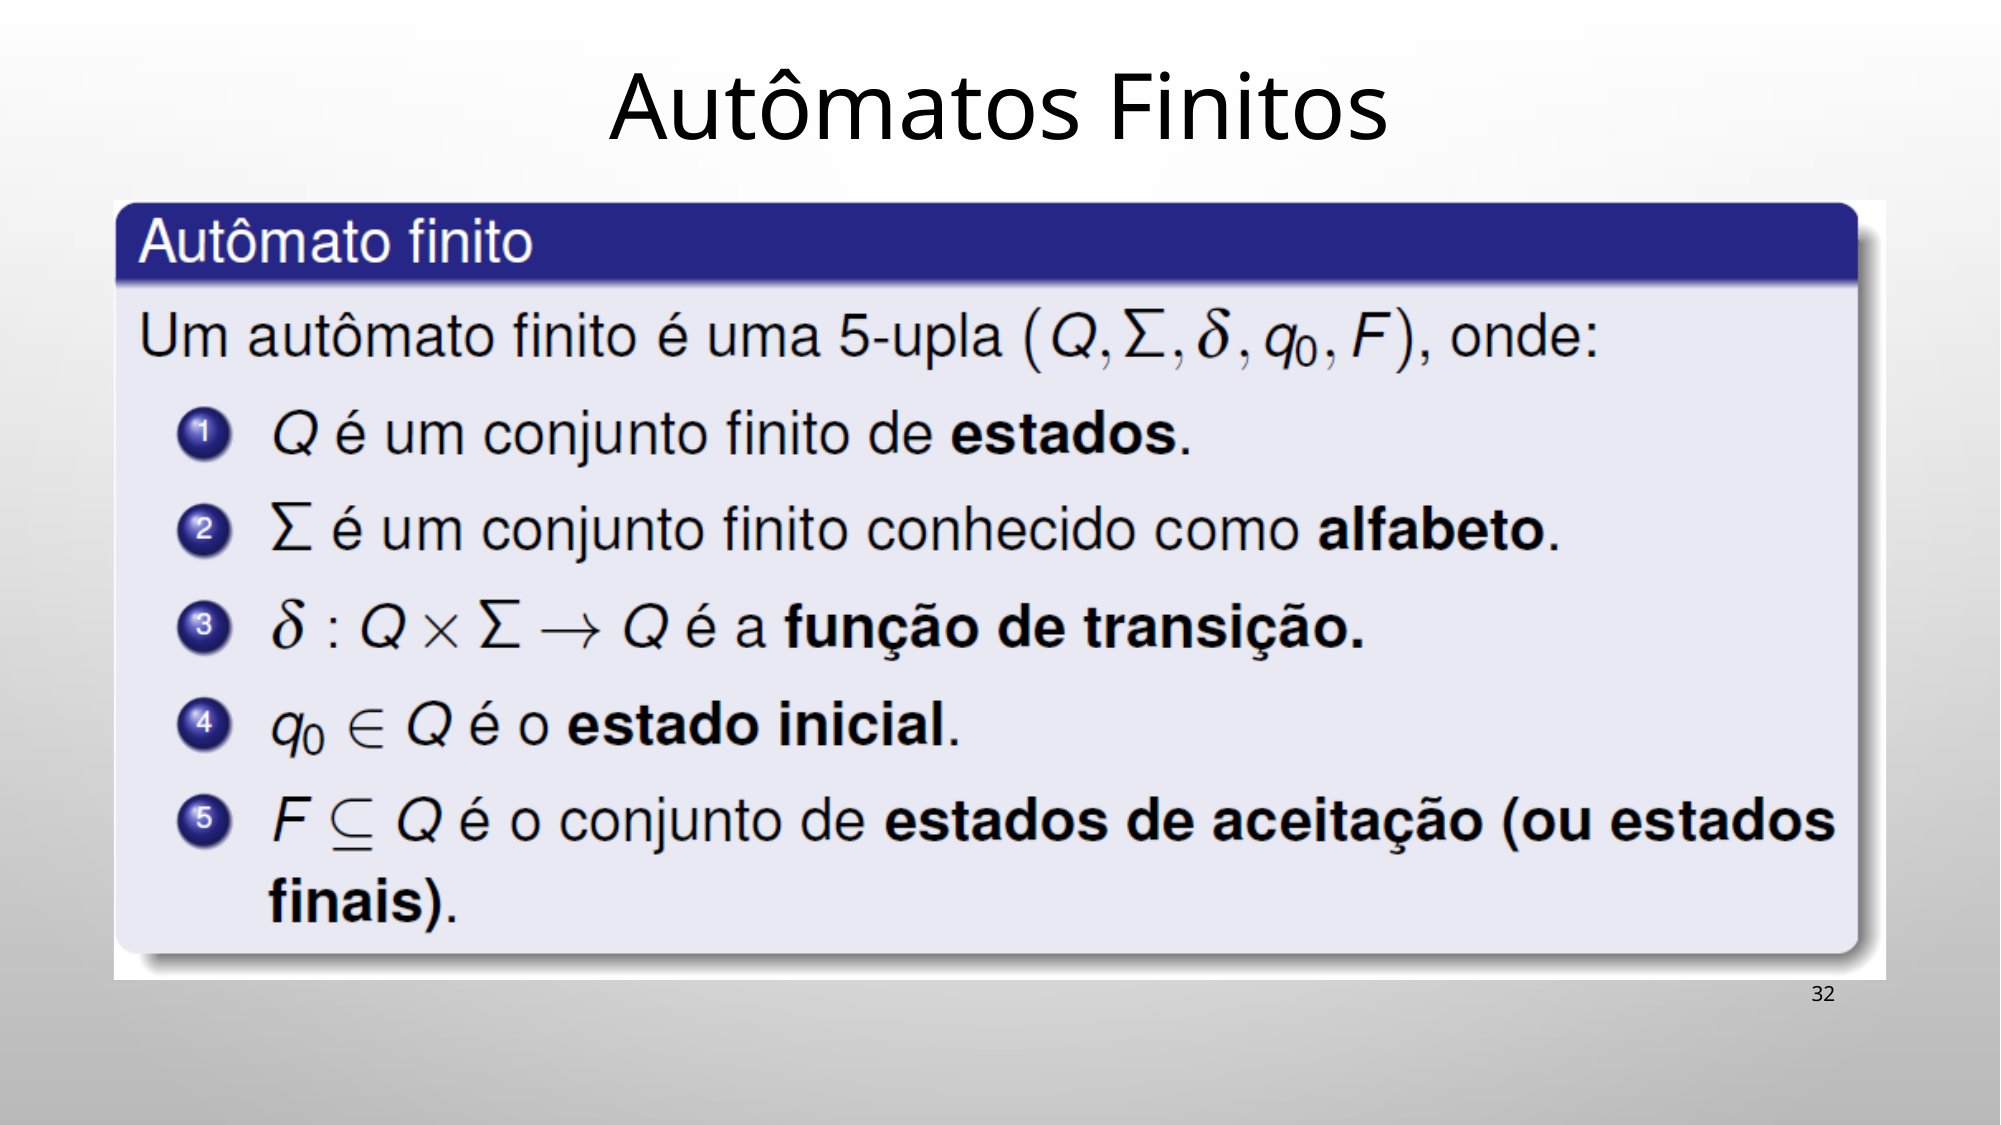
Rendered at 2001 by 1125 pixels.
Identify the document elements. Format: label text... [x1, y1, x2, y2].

title Autômatos Finitos [149, 44, 1851, 175]
slide_number 32 [1724, 991, 1851, 1025]
picture [0, 0, 2000, 1125]
